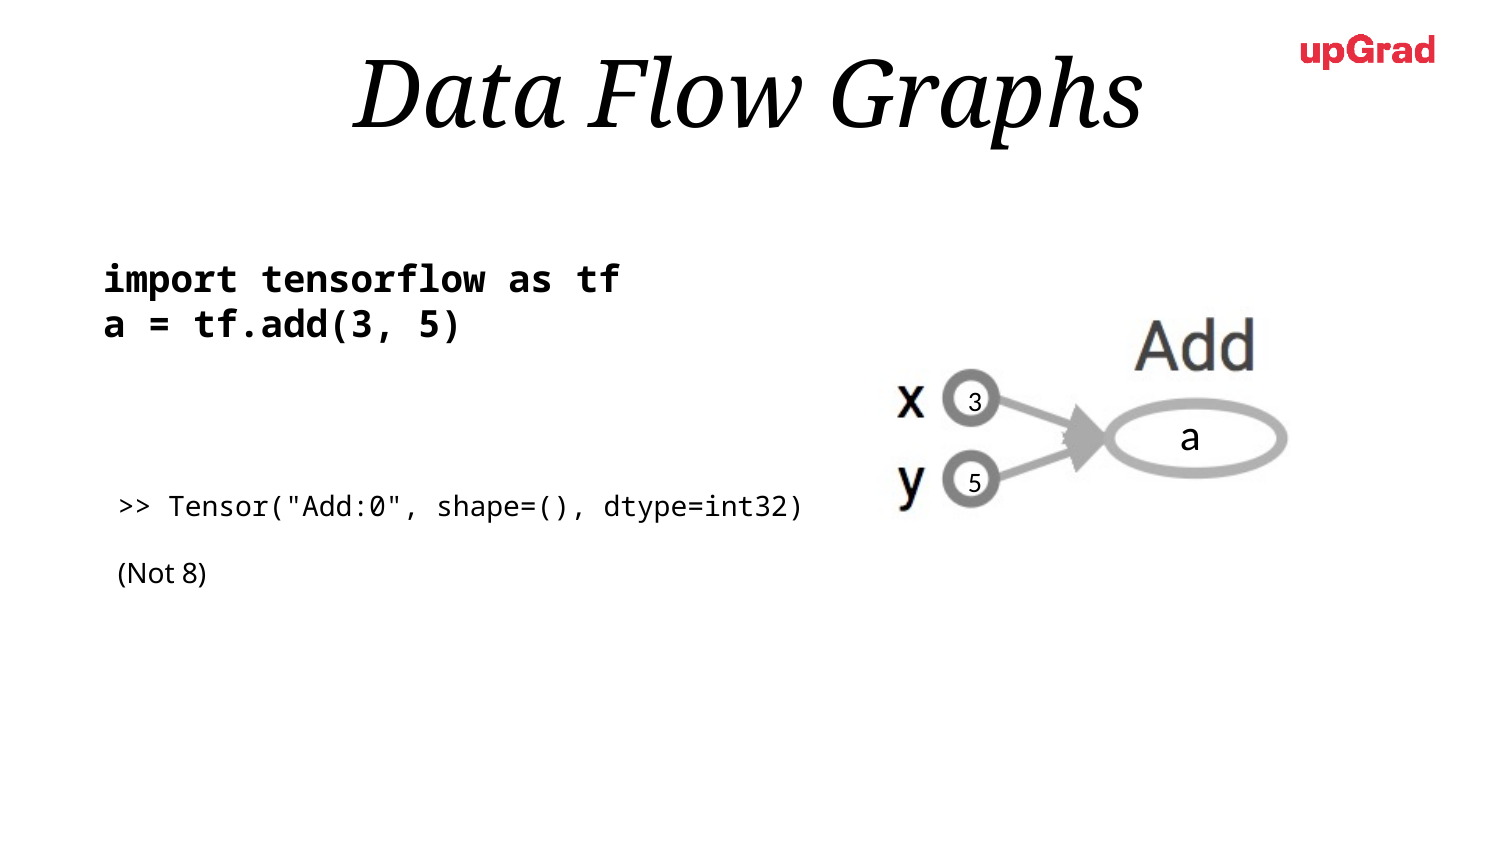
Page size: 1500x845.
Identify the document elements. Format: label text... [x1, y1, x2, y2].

text_box >> Tensor("Add:0", shape=(), dtype=int32) (Not 8) [103, 481, 853, 597]
picture [1397, 34, 1435, 70]
list import tensorflow as tf a = tf.add(3, 5) [103, 254, 1397, 346]
picture [829, 269, 1378, 576]
title Data Flow Graphs [103, 33, 1397, 148]
